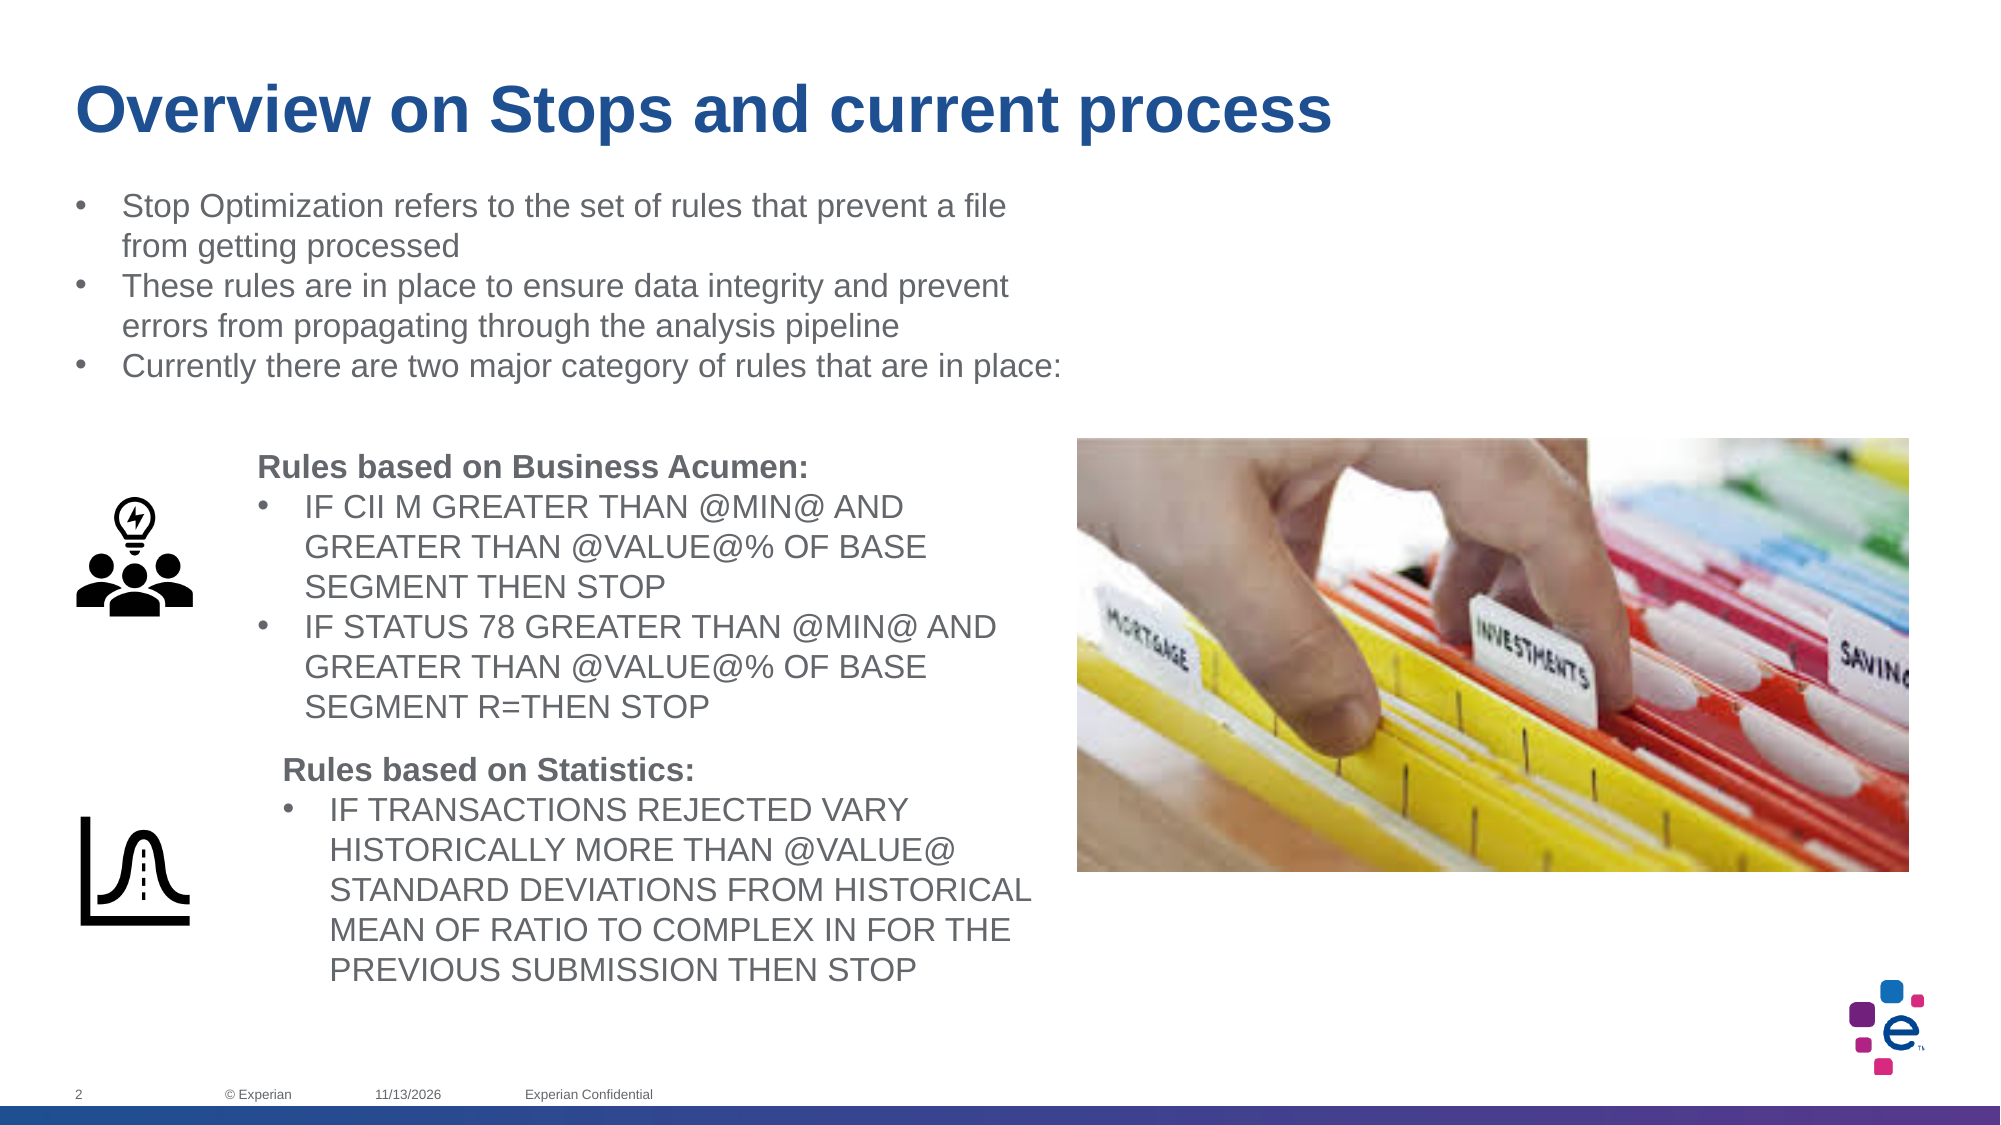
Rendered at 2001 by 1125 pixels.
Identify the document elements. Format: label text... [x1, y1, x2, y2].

picture [58, 794, 212, 948]
title Overview on Stops and current process [75, 75, 1925, 158]
text_box Rules based on Business Acumen: IF CII M GREATER THAN @MIN@ AND GREATER THAN @VALUE@% OF BASE SEGMENT THEN STOP IF STATUS 78 GREATER THAN @MIN@ AND GREATER THAN @VALUE@% OF BASE SEGMENT R=THEN STOP [242, 438, 1046, 733]
text_box Rules based on Statistics: IF TRANSACTIONS REJECTED VARY HISTORICALLY MORE THAN @VALUE@ STANDARD DEVIATIONS FROM HISTORICAL MEAN OF RATIO TO COMPLEX IN FOR THE PREVIOUS SUBMISSION THEN STOP [267, 741, 1071, 996]
text_box 2 © Experian 8/4/2023 Experian Confidential [74, 1054, 750, 1103]
text_box Stop Optimization refers to the set of rules that prevent a file from getting processed These rules are in place to ensure data integrity and prevent errors from propagating through the analysis pipeline Currently there are two major category of rules that are in place: [75, 177, 1071, 385]
picture [1077, 438, 1909, 872]
picture [57, 479, 211, 634]
